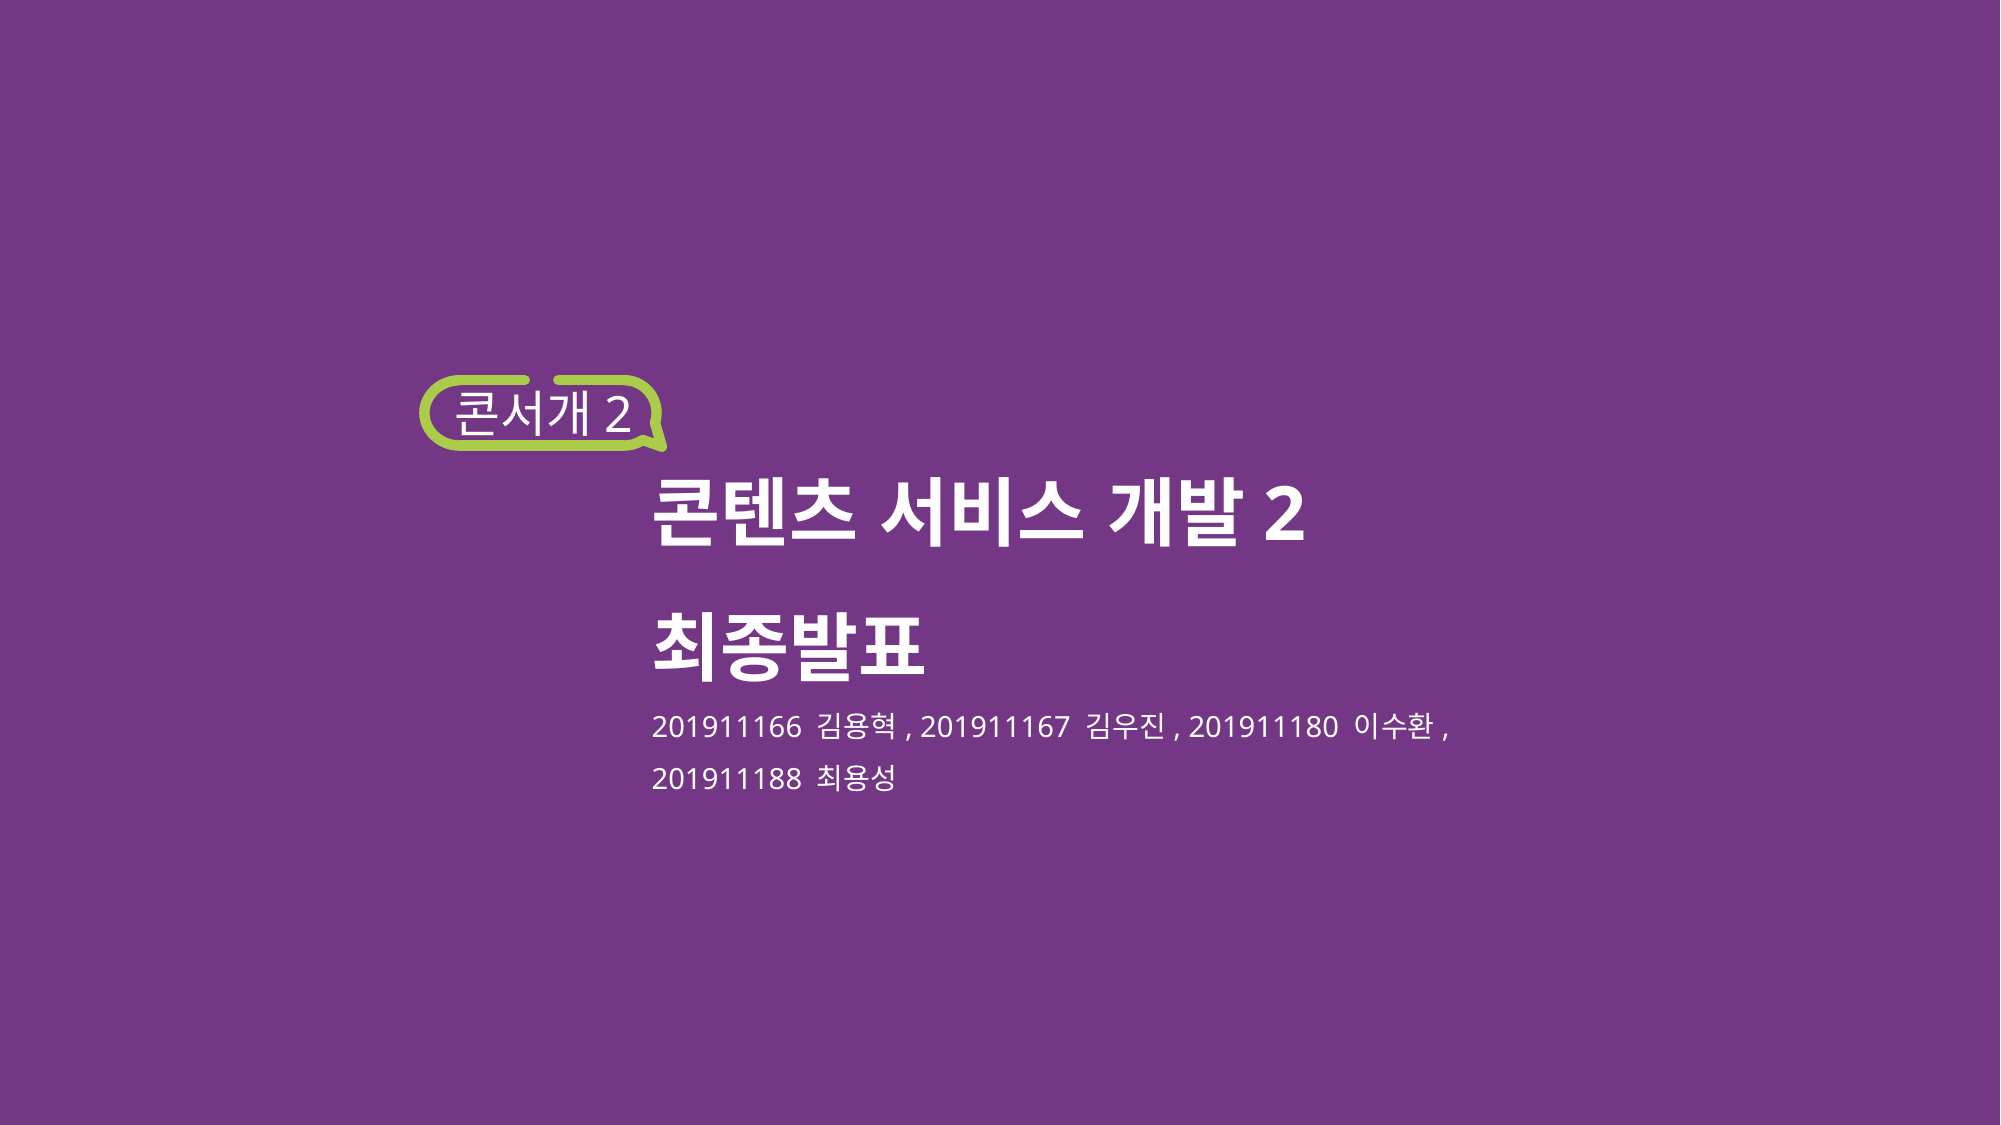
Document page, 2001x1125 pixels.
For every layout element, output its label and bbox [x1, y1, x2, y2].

text_box [424, 375, 1576, 750]
